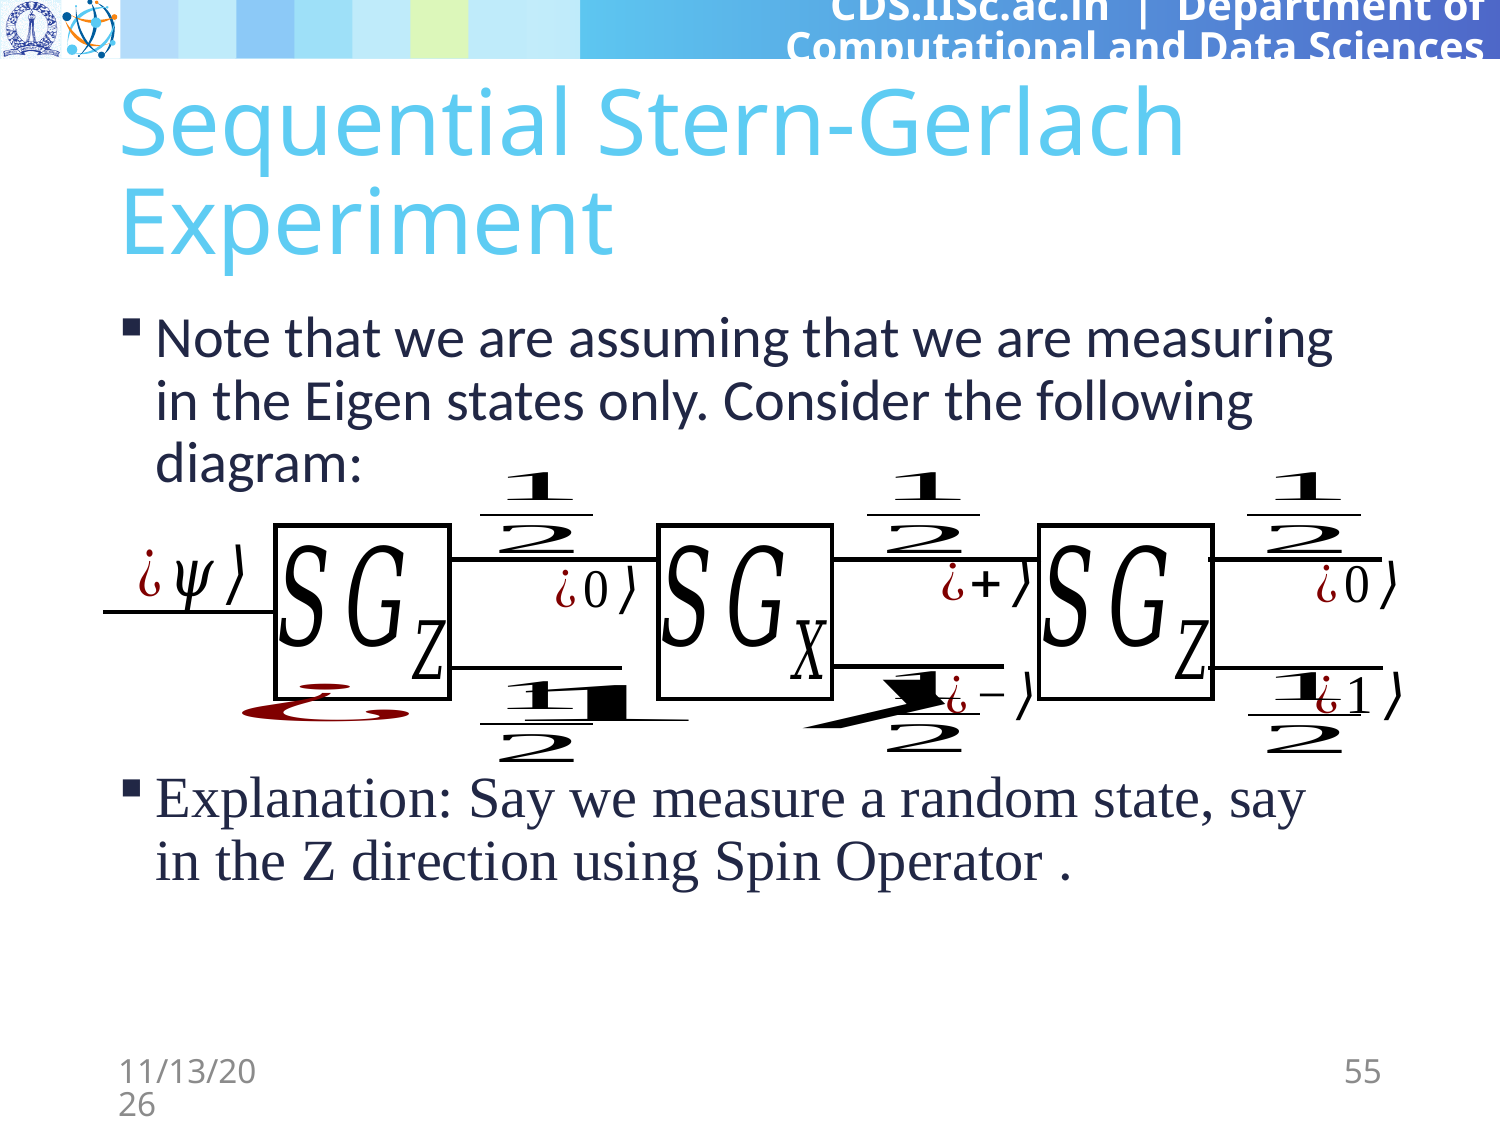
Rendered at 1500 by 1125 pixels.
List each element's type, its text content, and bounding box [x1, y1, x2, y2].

slide_number 55 [1248, 1042, 1397, 1103]
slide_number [103, 1042, 273, 1103]
title Sequential Stern-Gerlach Experiment [103, 66, 1397, 285]
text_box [103, 463, 1405, 773]
